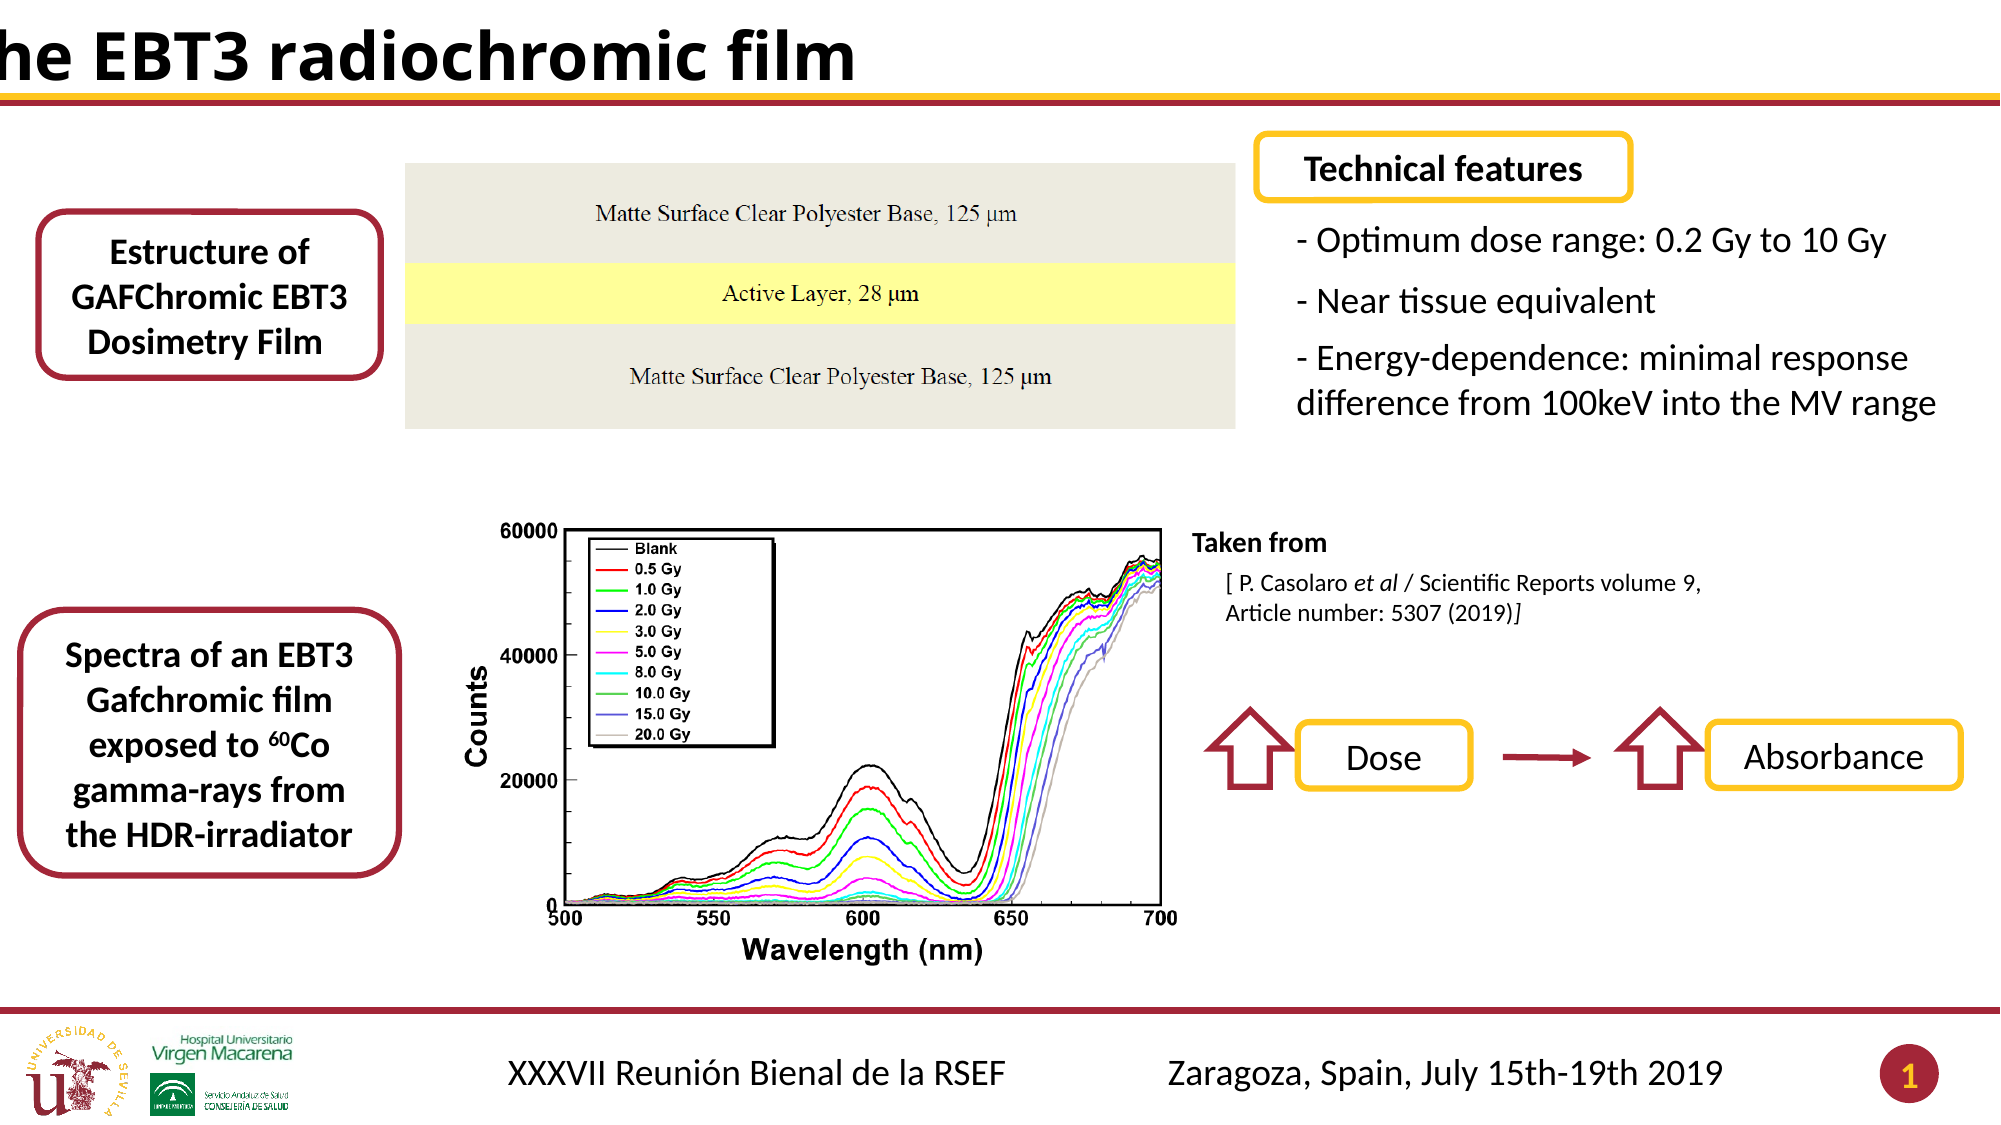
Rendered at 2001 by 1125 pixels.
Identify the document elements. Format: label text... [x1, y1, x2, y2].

picture [405, 162, 1236, 429]
text_box The EBT3 radiochromic film [0, 6, 874, 96]
text_box XXXVII Reunión Bienal de la RSEF [434, 1040, 1081, 1100]
text_box Taken from [1177, 516, 1343, 567]
text_box Zaragoza, Spain, July 15th-19th 2019 [1153, 1040, 1739, 1101]
text_box Estructure of GAFChromic EBT3 Dosimetry Film [38, 211, 381, 378]
text_box 1 [1884, 1043, 1934, 1104]
text_box - Optimum dose range: 0.2 Gy to 10 Gy [1281, 207, 1989, 268]
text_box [150, 1026, 294, 1116]
text_box Spectra of an EBT3 Gafchromic film exposed to 60Co gamma-rays from the HDR-irradiator [20, 609, 399, 876]
text_box [ P. Casolaro et al / Scientific Reports volume 9, Article number: 5307 (2019)] [1210, 559, 1717, 634]
text_box Absorbance [1707, 721, 1961, 788]
text_box The EBT3 radiochromic film [0, 97, 874, 101]
picture [464, 522, 1178, 966]
text_box - Energy-dependence: minimal response difference from 100keV into the MV range [1281, 325, 1989, 431]
text_box [1208, 708, 1292, 788]
text_box Dose [1297, 722, 1471, 789]
text_box [1618, 708, 1702, 788]
text_box [1878, 1056, 1884, 1091]
text_box [1934, 1055, 1940, 1092]
text_box Technical features [1256, 133, 1631, 201]
picture [26, 1026, 128, 1116]
text_box - Near tissue equivalent [1281, 268, 1989, 325]
